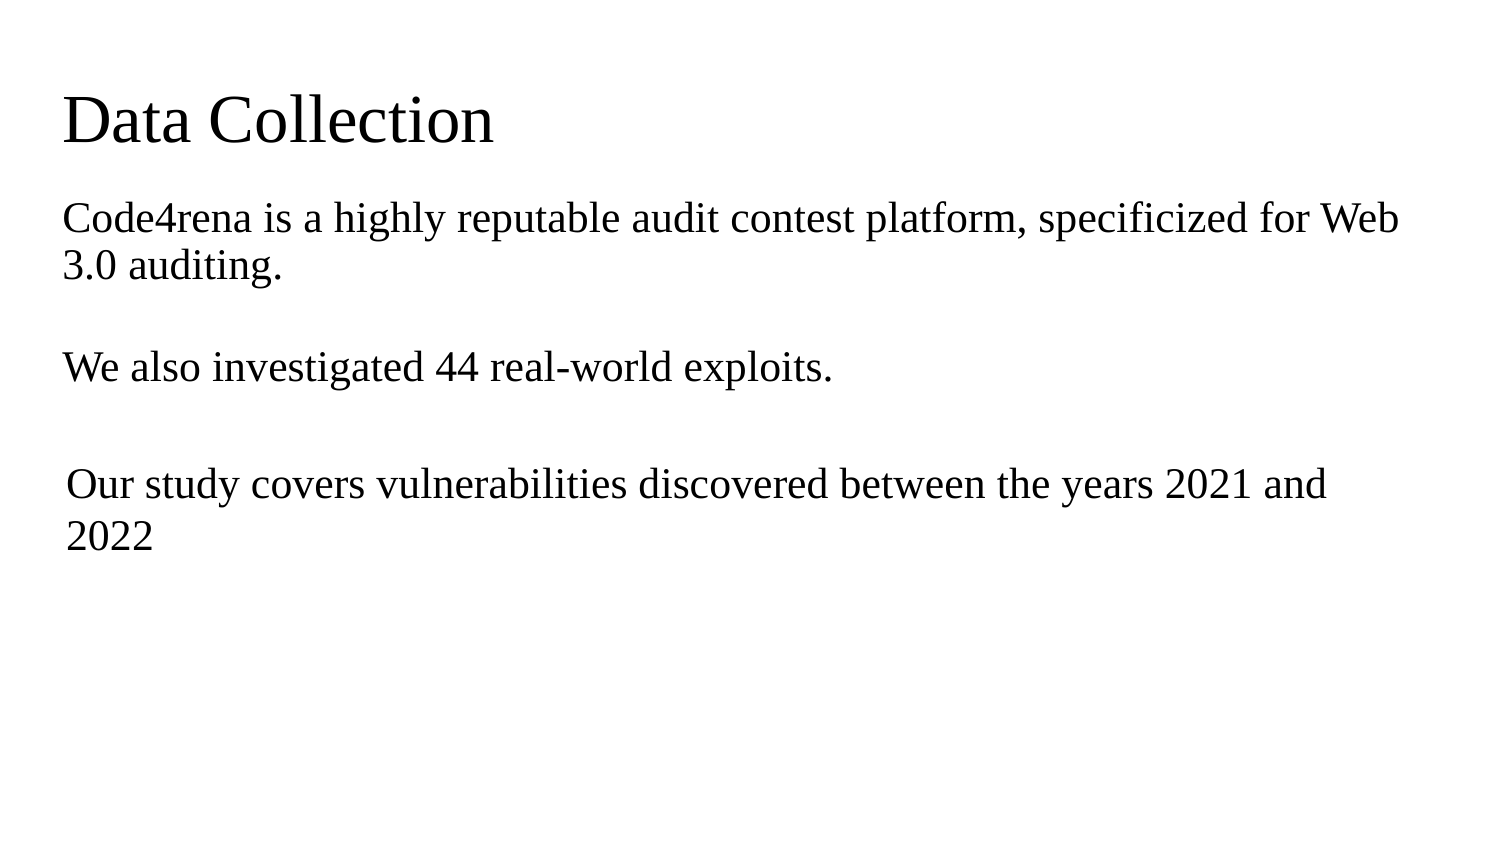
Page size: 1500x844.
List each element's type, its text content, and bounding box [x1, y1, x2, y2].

list Code4rena is a highly reputable audit contest platform, specificized for Web 3.0 auditing. [51, 189, 1449, 303]
text_box Our study covers vulnerabilities discovered between the years 2021 and 2022 [51, 439, 1435, 575]
list We also investigated 44 real-world exploits. [51, 337, 1449, 451]
title Data Collection [51, 72, 1449, 167]
